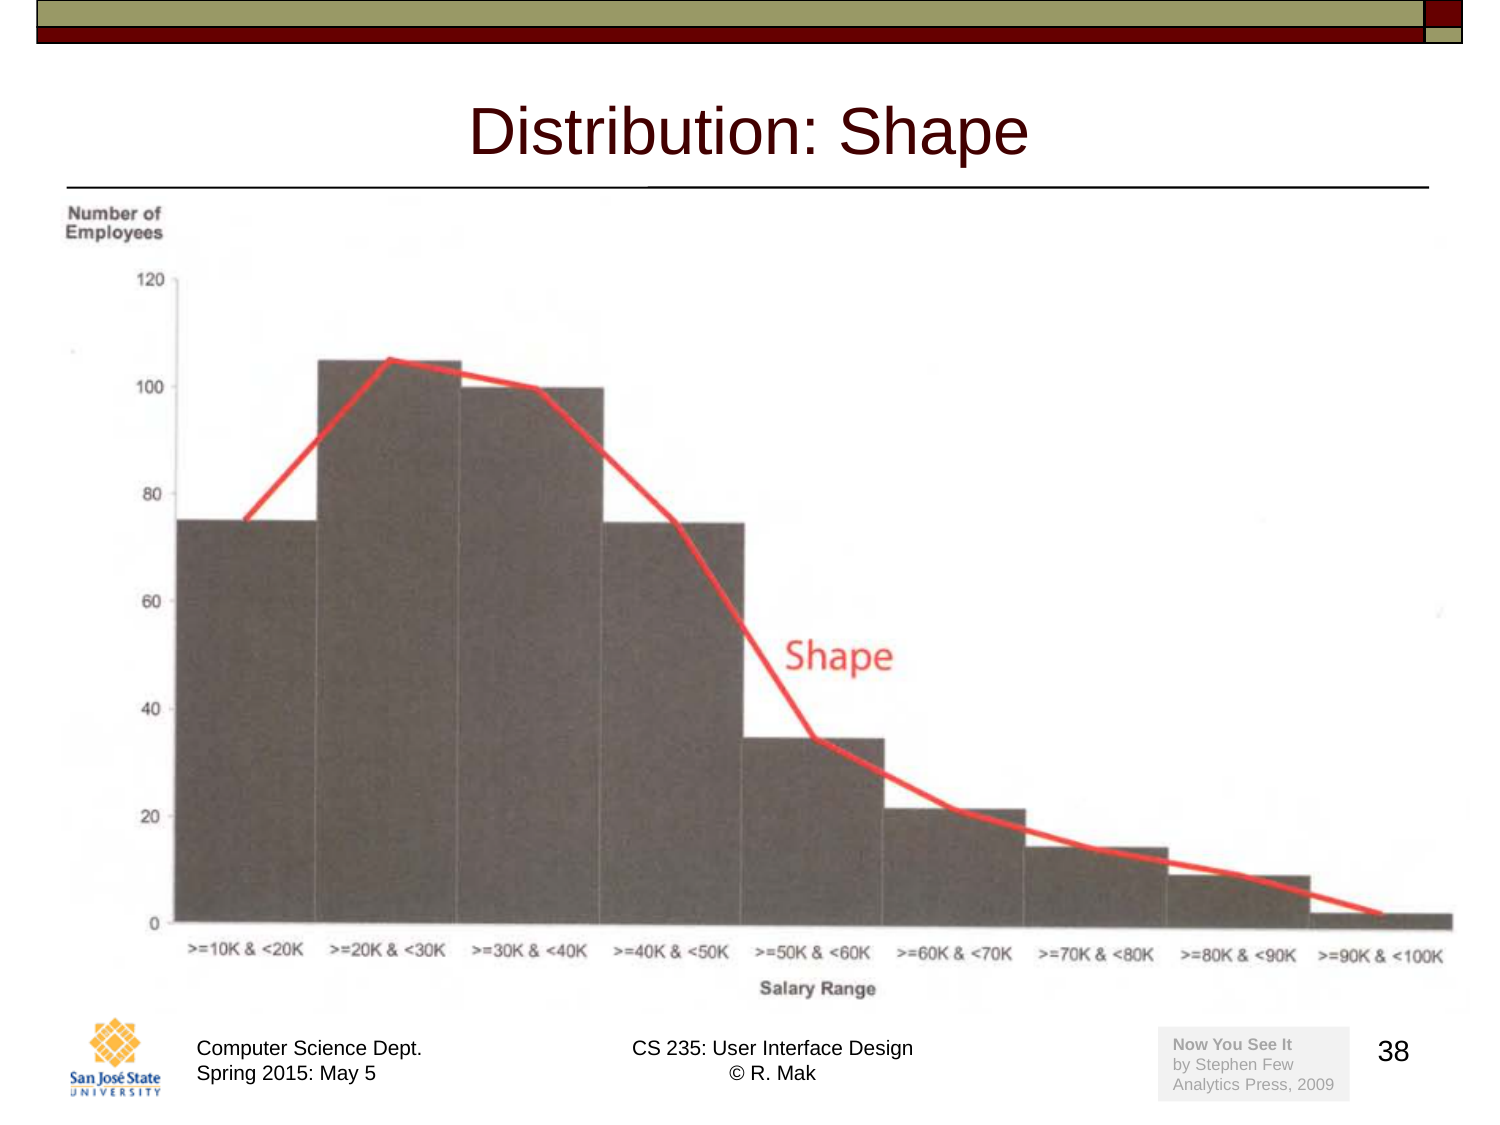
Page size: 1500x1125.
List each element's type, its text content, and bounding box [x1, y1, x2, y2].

picture [59, 195, 1471, 1112]
slide_number 38 [1112, 1025, 1425, 1100]
title Distribution: Shape [75, 67, 1425, 175]
text_box Now You See It by Stephen Few Analytics Press, 2009 [1158, 1026, 1350, 1102]
